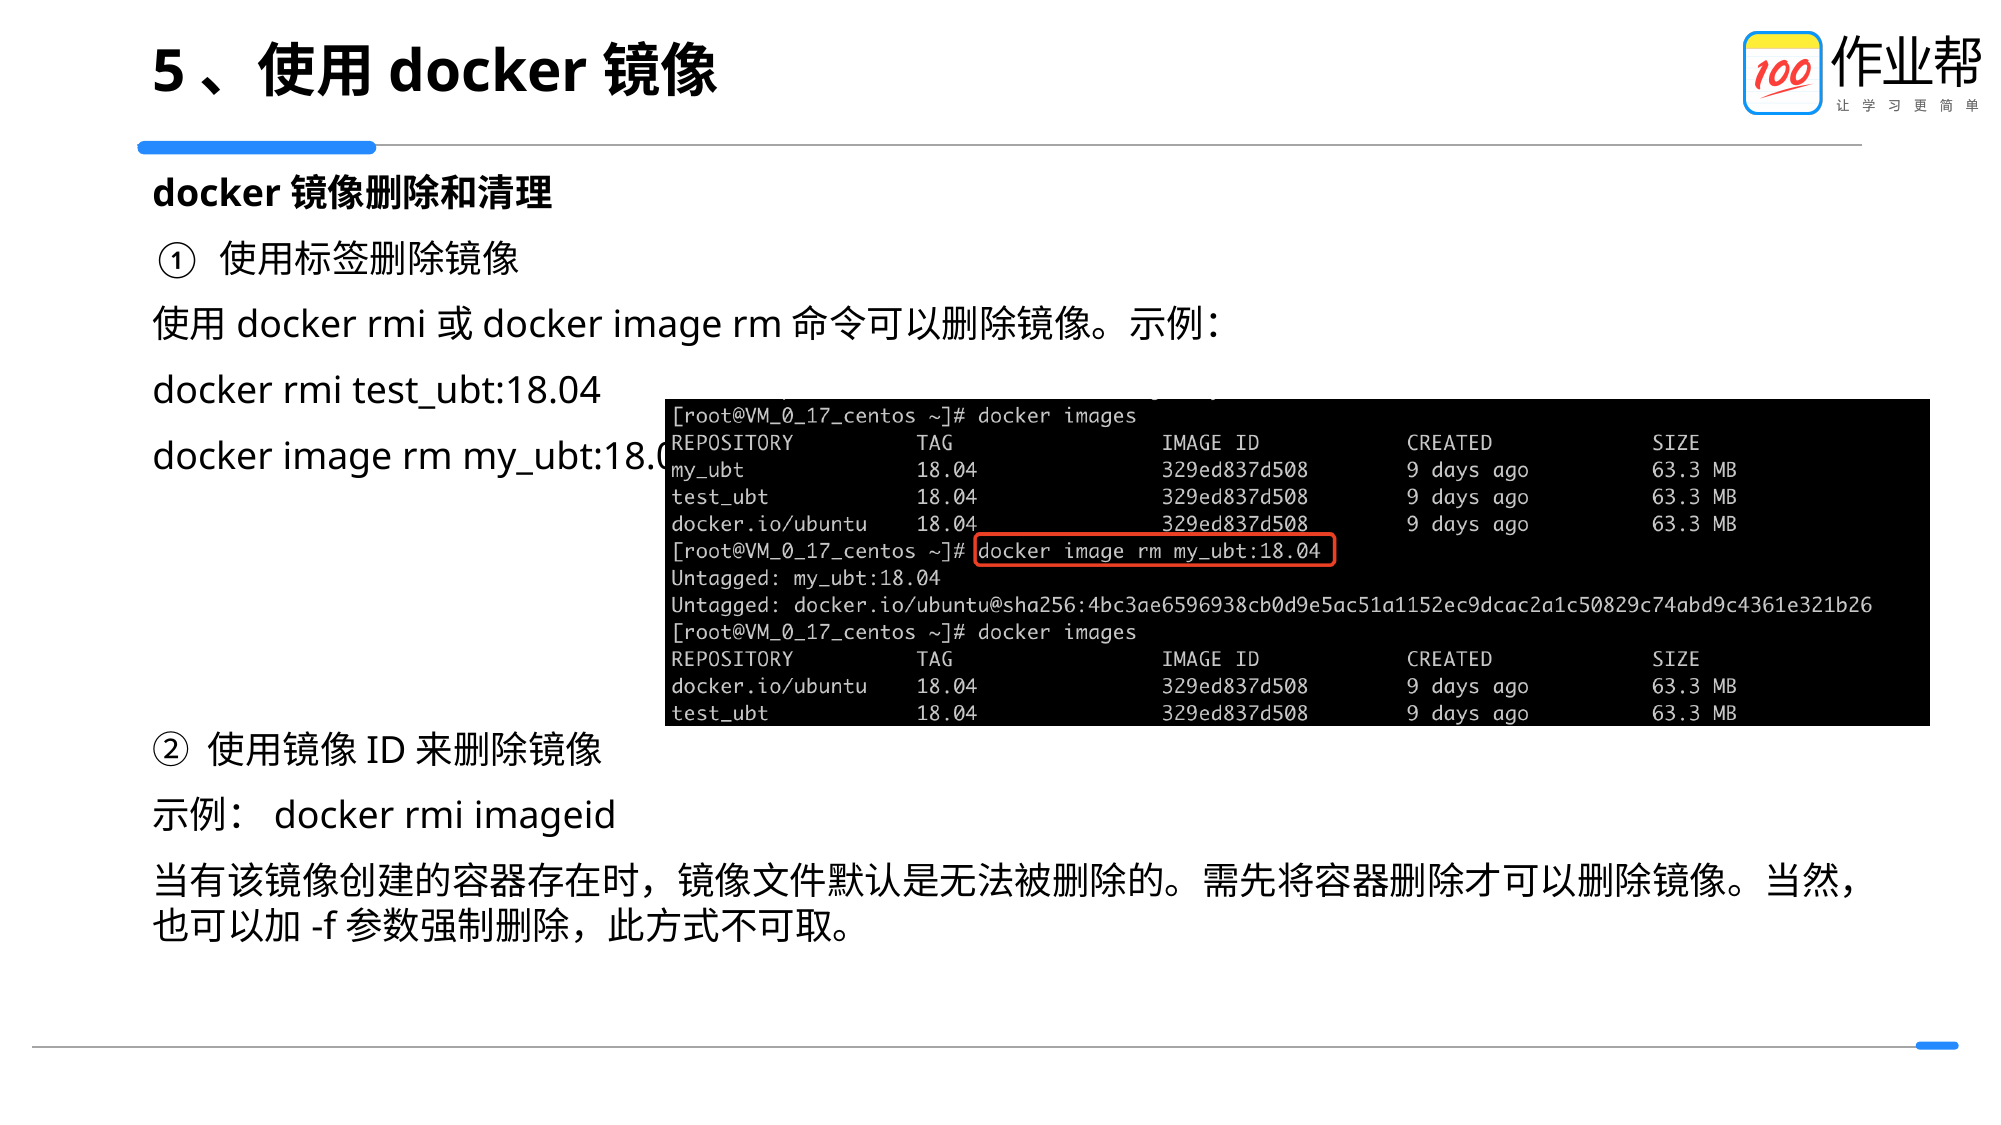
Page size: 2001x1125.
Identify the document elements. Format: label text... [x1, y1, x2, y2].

picture [665, 399, 1930, 726]
list docker镜像删除和清理 ① 使用标签删除镜像 使用docker rmi或docker image rm命令可以删除镜像。示例： docker rmi test_ubt:18.04 docker image rm my_ubt:18.04 ② 使用镜像ID来删除镜像 示例：docker rmi imageid 当有该镜像创建的容器存在时，镜像文件默认是无法被删除的。需先将容器删除才可以删除镜像。当然，也可以加-f参数强制删除，此方式不可取。 [137, 161, 1863, 1014]
picture [1743, 31, 1981, 115]
title 5、使用docker镜像 [137, 22, 1728, 124]
